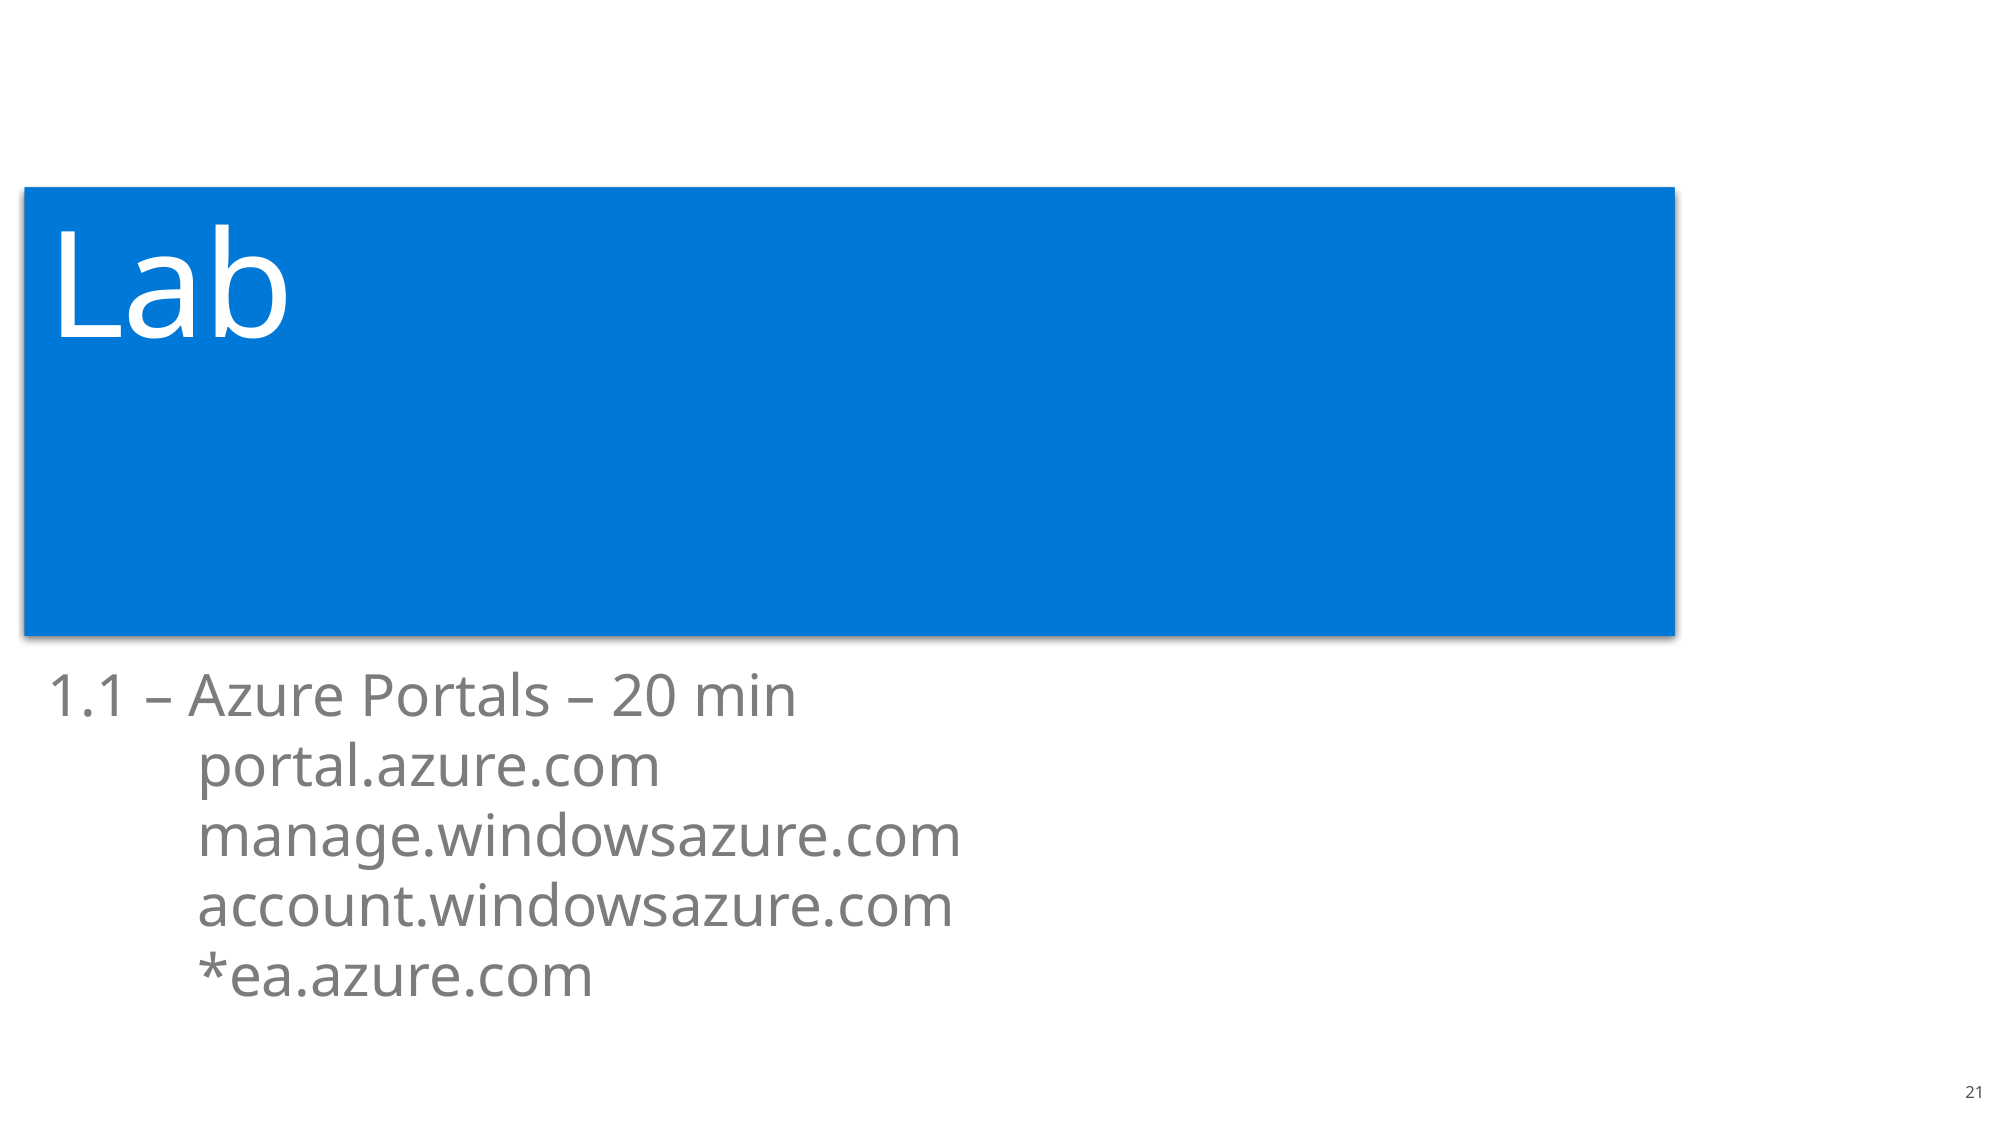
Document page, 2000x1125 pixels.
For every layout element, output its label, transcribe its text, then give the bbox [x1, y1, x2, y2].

title Lab [24, 187, 1675, 636]
list 1.1 – Azure Portals – 20 min portal.azure.com manage.windowsazure.com account.windowsazure.com *ea.azure.com [24, 636, 1675, 938]
slide_number 21 [1874, 1062, 2000, 1125]
